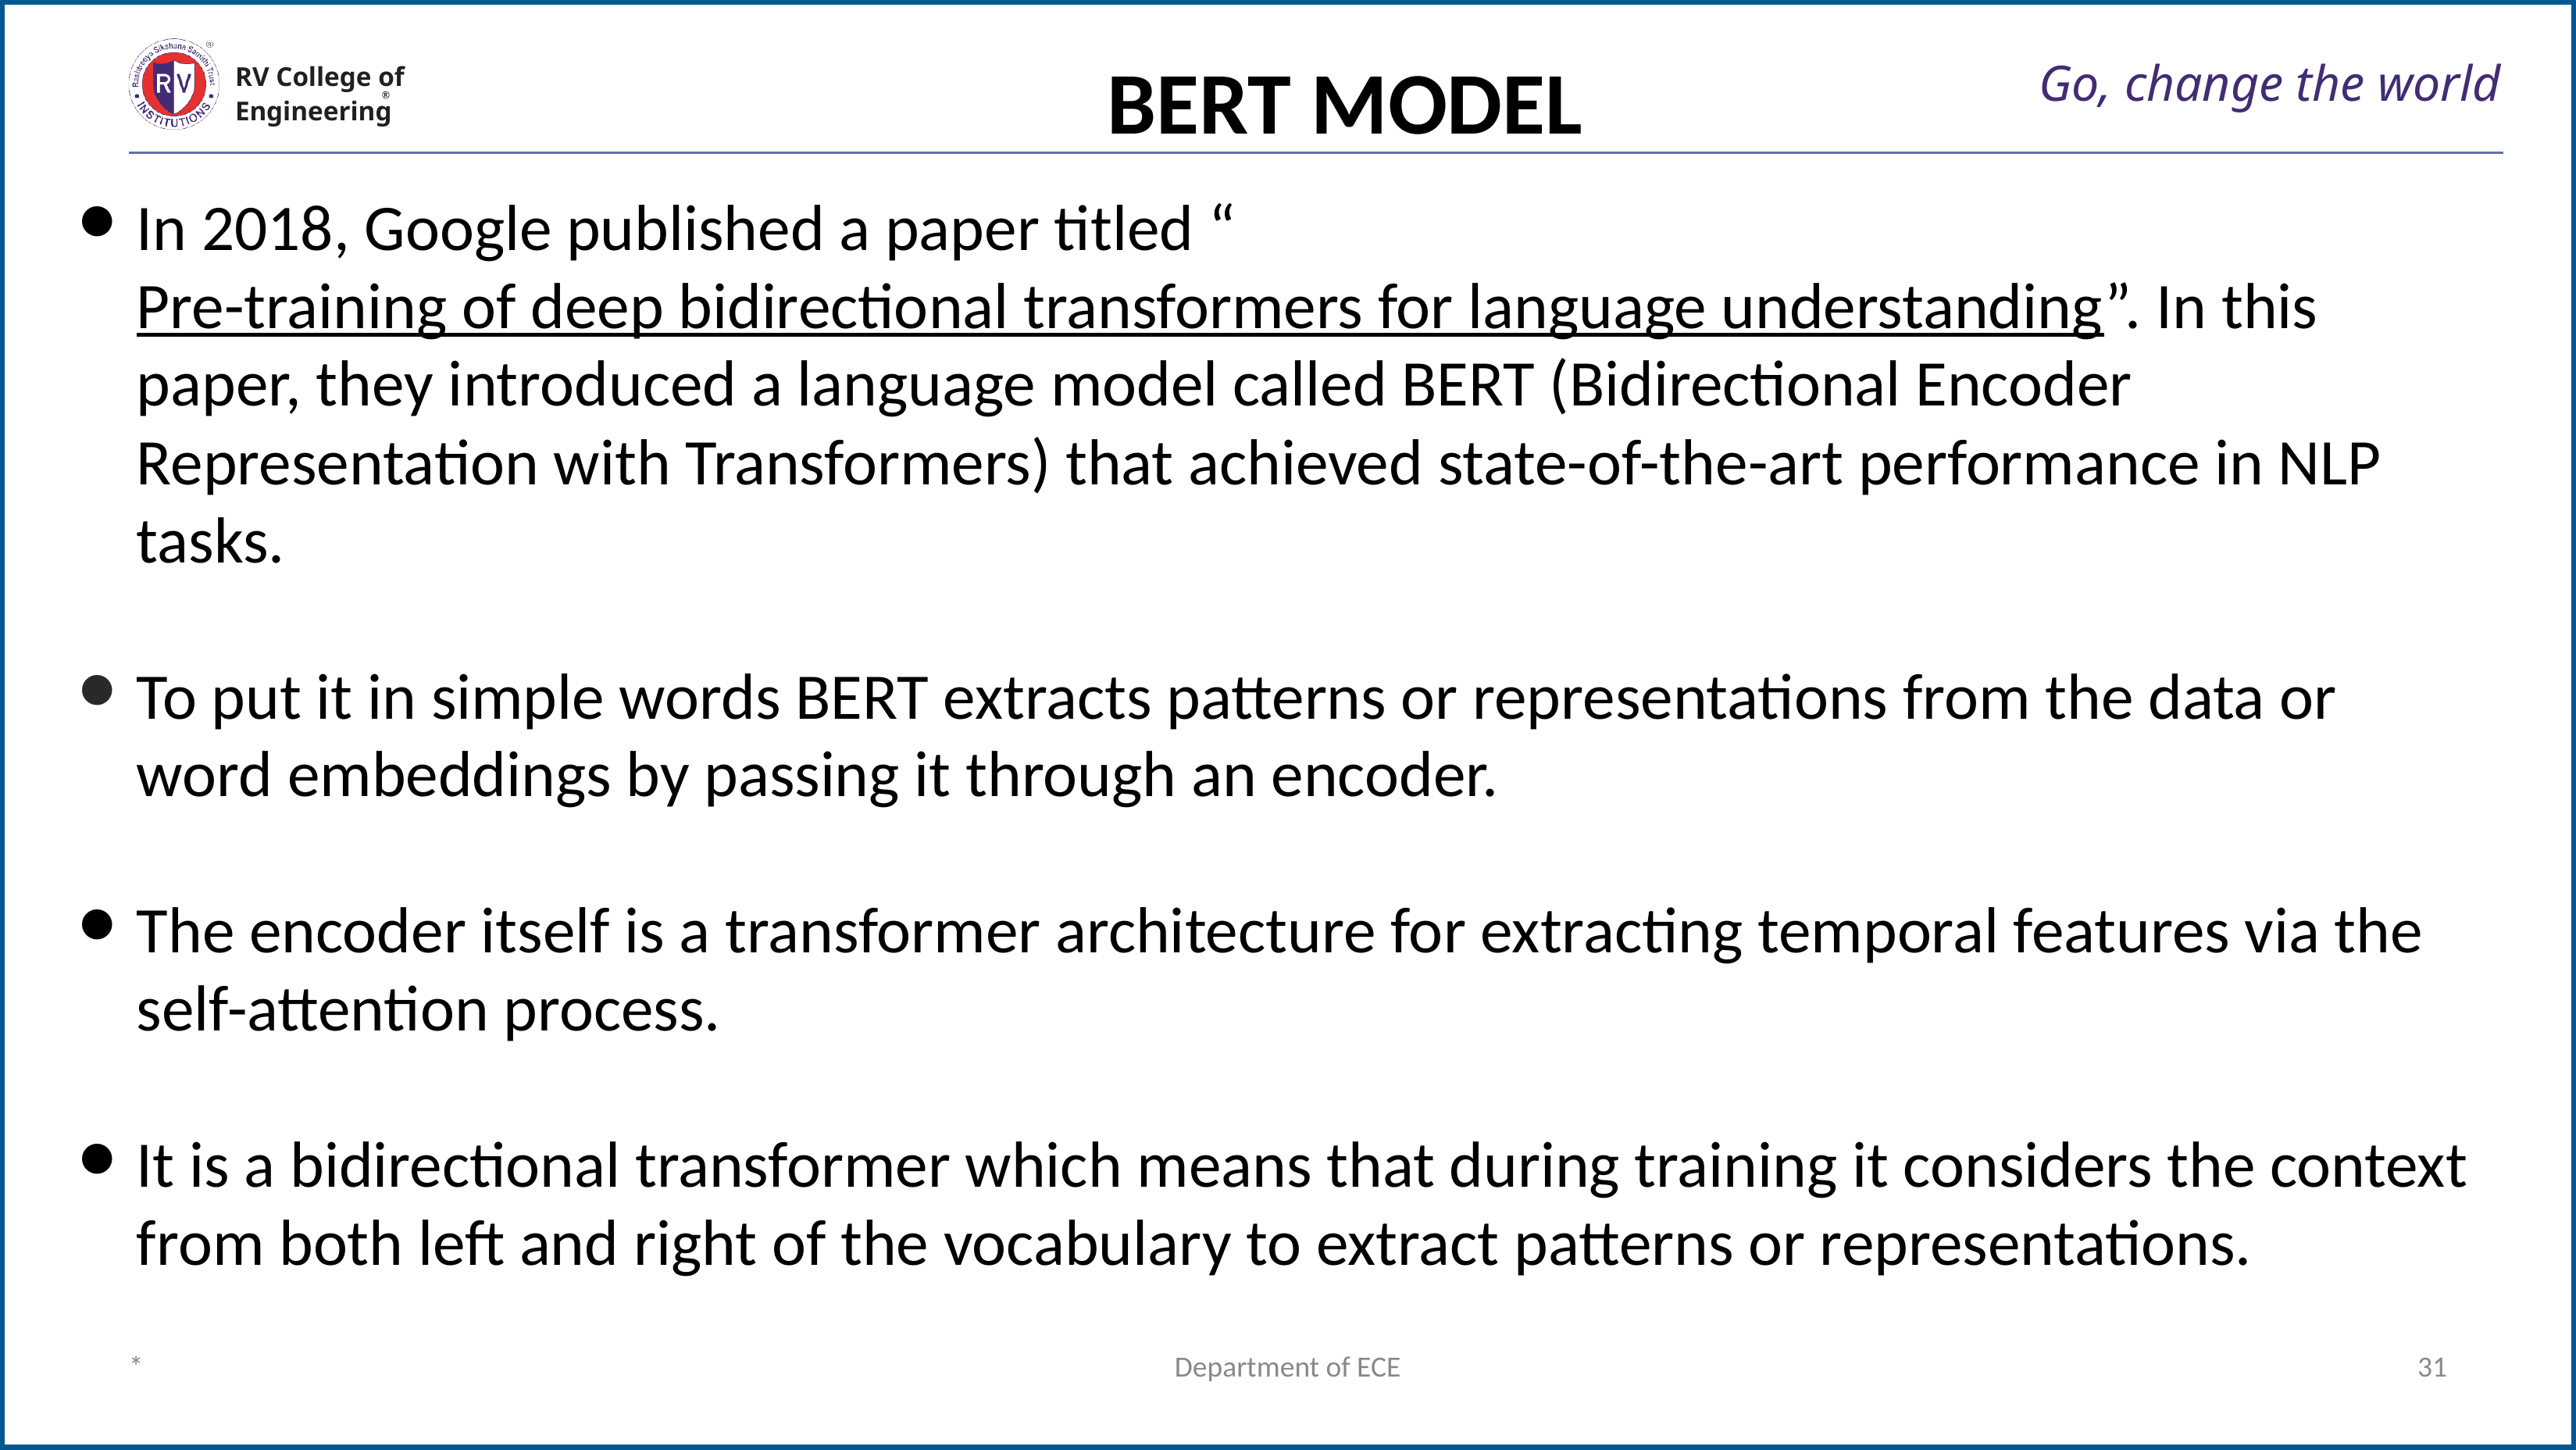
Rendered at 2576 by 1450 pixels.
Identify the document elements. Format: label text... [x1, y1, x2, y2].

text_box RV College of Engineering [233, 55, 409, 127]
text_box 31 [1854, 1348, 2447, 1384]
text_box In 2018, Google published a paper titled “Pre-training of deep bidirectional transformers for language understanding”. In this paper, they introduced a language model called BERT (Bidirectional Encoder Representation with Transformers) that achieved state-of-the-art performance in NLP tasks. To put it in simple words BERT extracts patterns or representations from the data or word embeddings by passing it through an encoder. The encoder itself is a transformer architecture for extracting temporal features via the self-attention process. It is a bidirectional transformer which means that during training it considers the context from both left and right of the vocabulary to extract patterns or representations. [66, 173, 2485, 1291]
text_box Department of ECE [876, 1348, 1700, 1384]
text_box * [128, 1348, 722, 1384]
text_box [0, 0, 2576, 1450]
text_box BERT MODEL [698, 45, 2010, 152]
text_box [128, 38, 219, 130]
title Go, change the world [2029, 52, 2502, 295]
